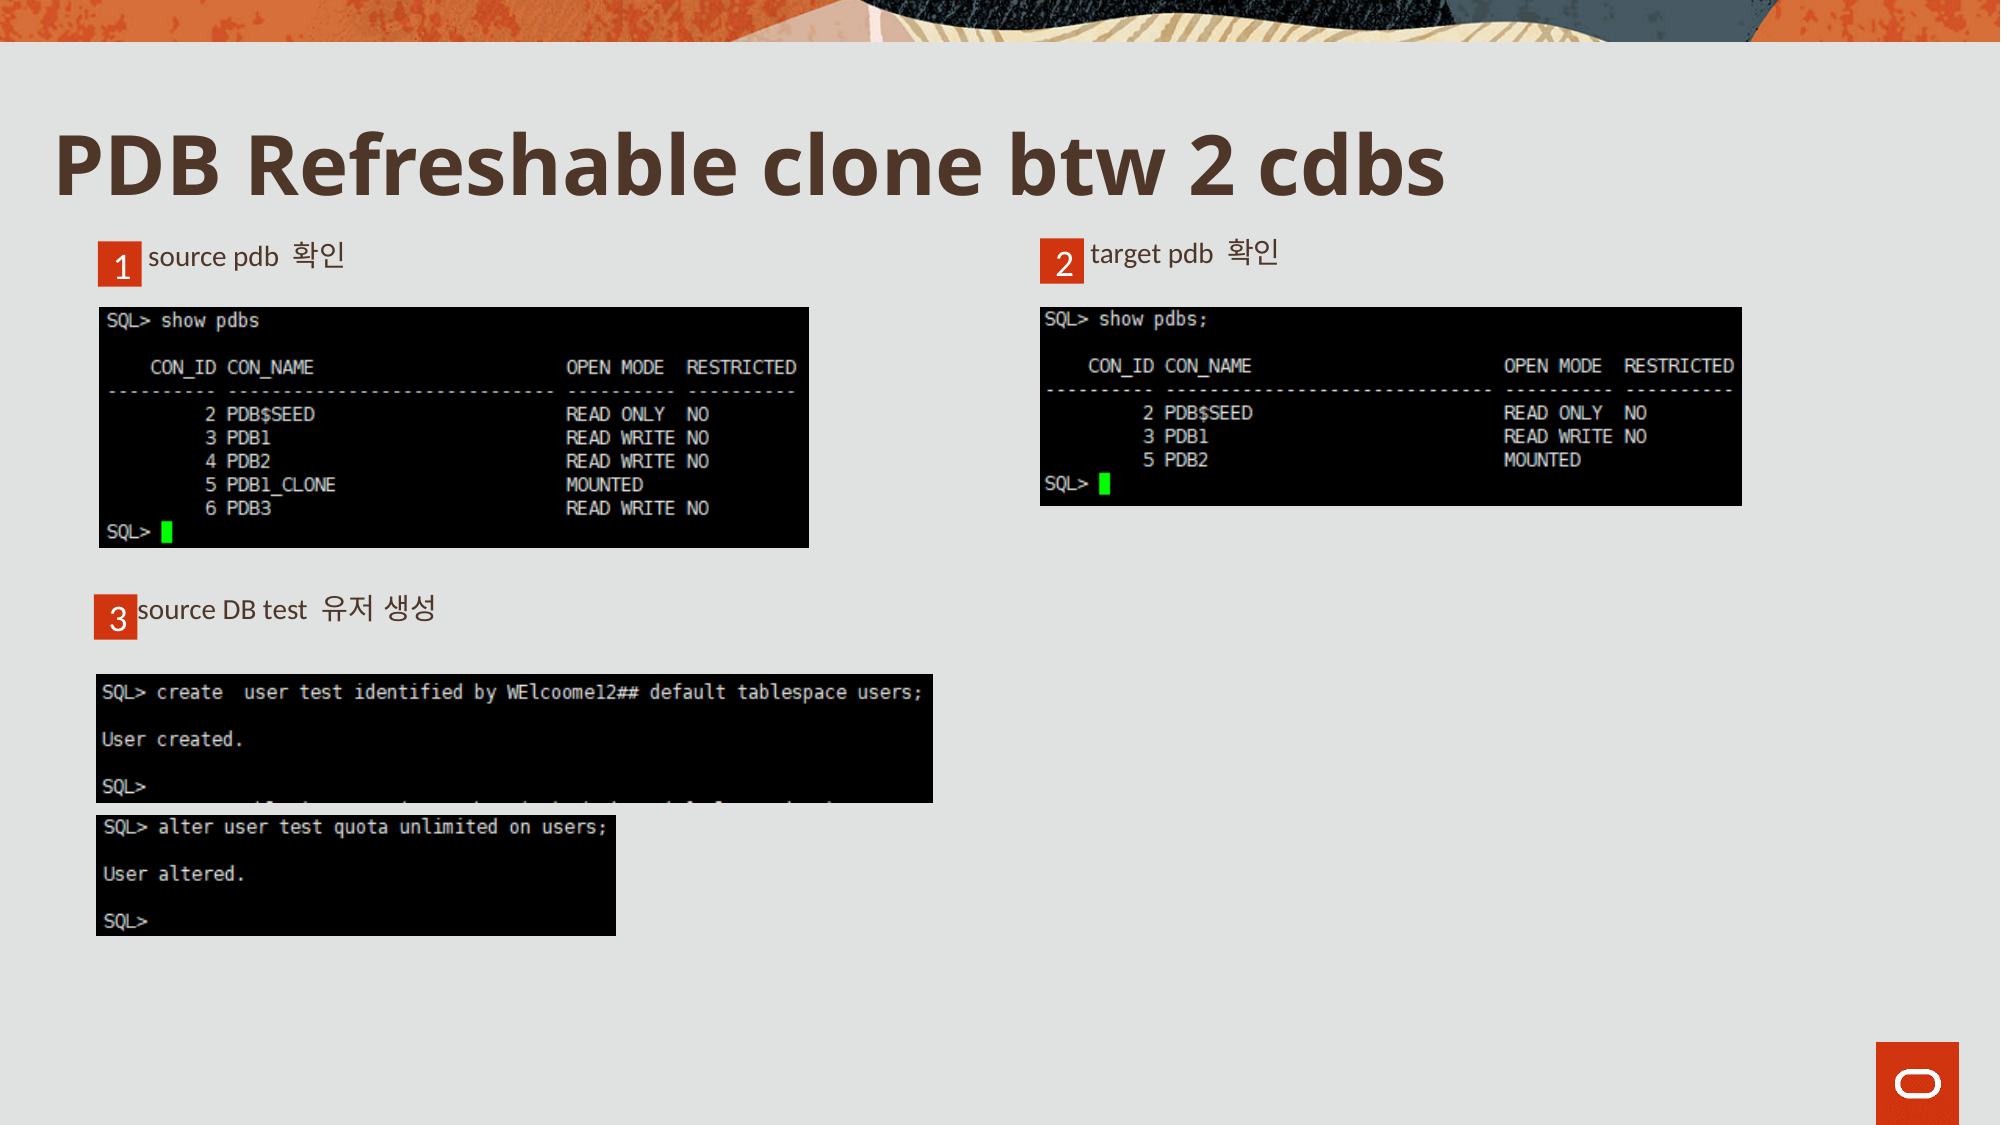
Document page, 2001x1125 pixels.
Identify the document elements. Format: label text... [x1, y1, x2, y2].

picture [96, 674, 933, 803]
picture [1040, 307, 1742, 506]
text_box 2 [1039, 237, 1085, 285]
picture [99, 307, 809, 548]
picture [96, 815, 616, 936]
text_box 3 [93, 593, 139, 641]
picture [0, 0, 2000, 42]
text_box source pdb 확인 [143, 241, 896, 287]
text_box target pdb 확인 [1085, 238, 1838, 284]
picture [1876, 1042, 1959, 1125]
text_box source DB test 유저 생성 [139, 594, 892, 640]
title PDB Refreshable clone btw 2 cdbs [52, 59, 1925, 278]
text_box 1 [97, 240, 143, 288]
